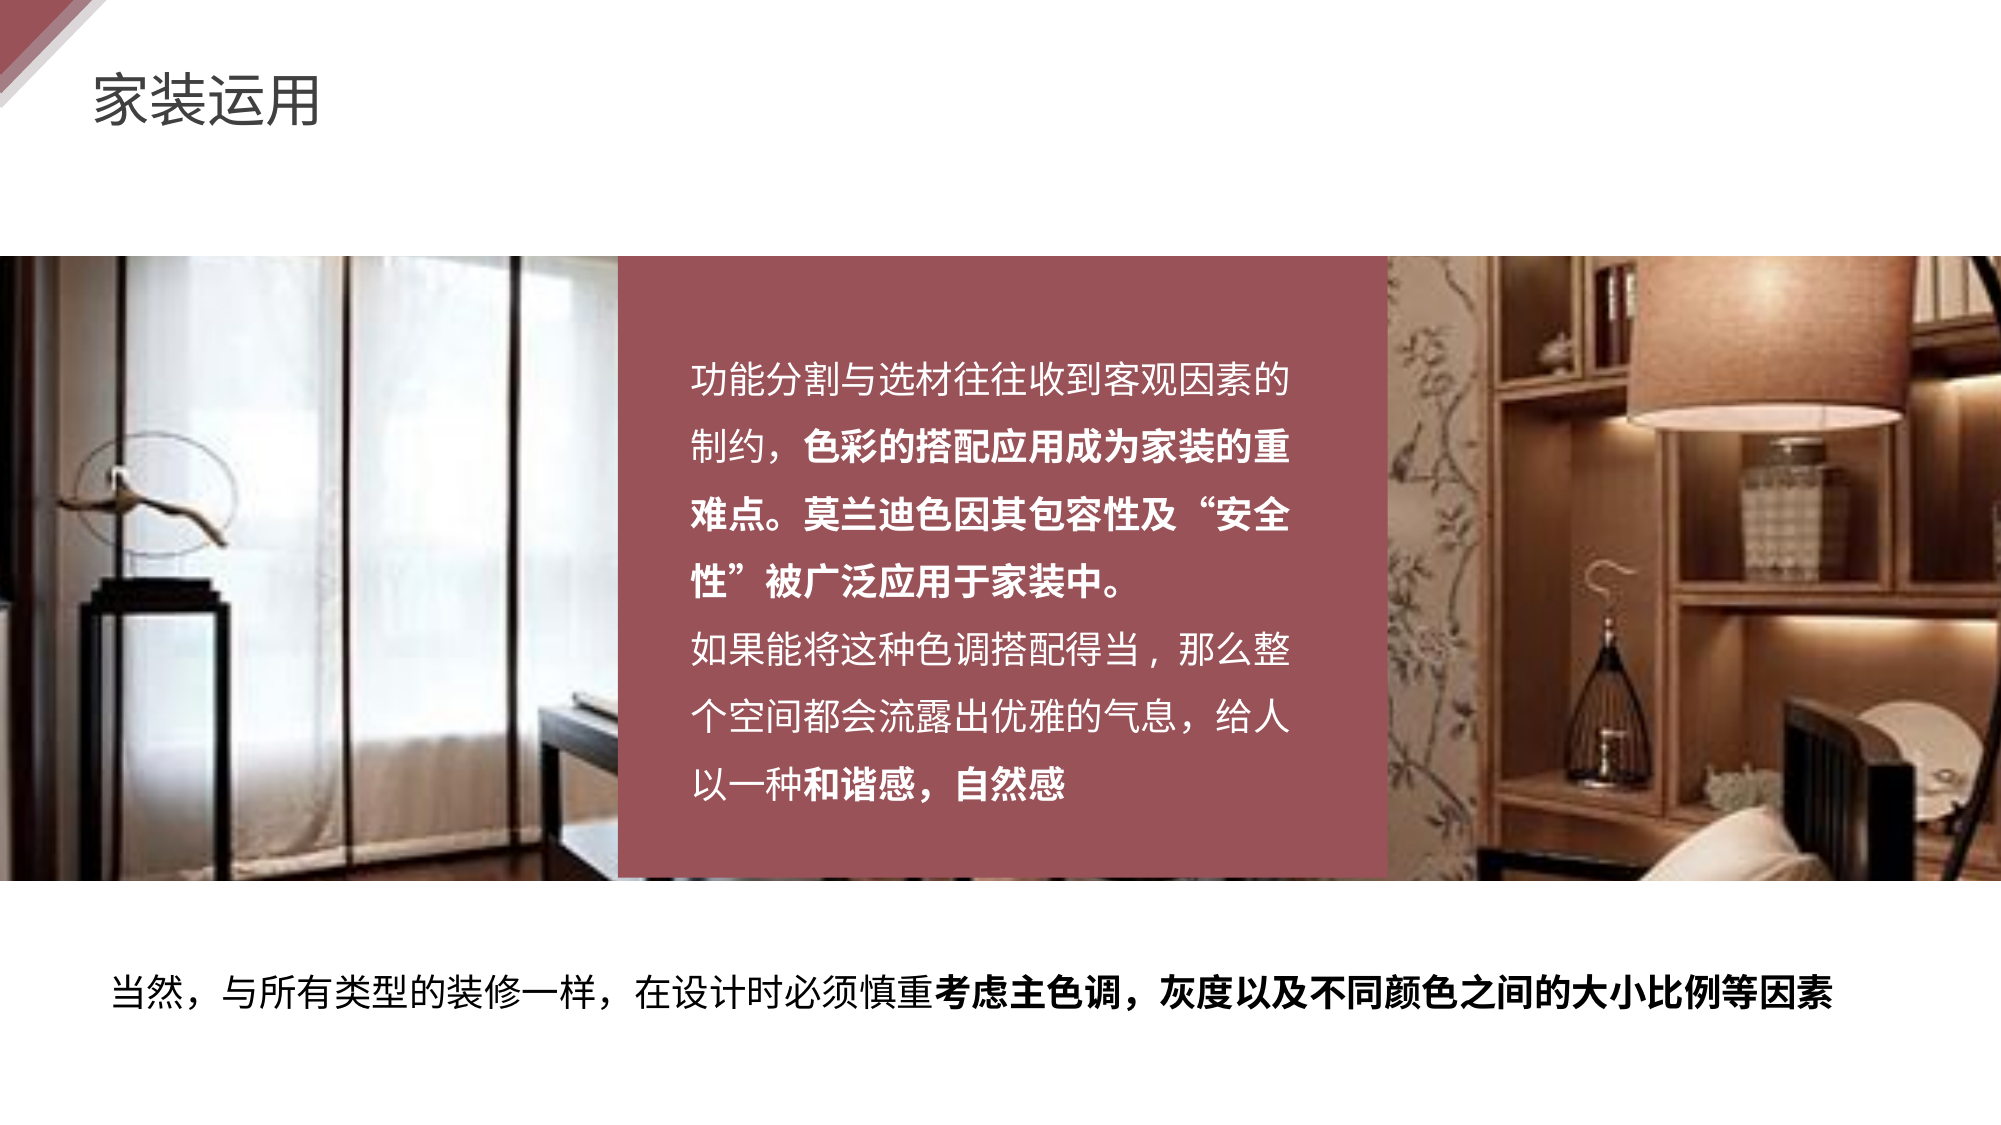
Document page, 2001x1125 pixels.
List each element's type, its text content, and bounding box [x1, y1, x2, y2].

text_box 家装运用 [76, 20, 339, 141]
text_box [0, 0, 77, 77]
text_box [617, 256, 1388, 878]
text_box 当然，与所有类型的装修一样，在设计时必须慎重考虑主色调，灰度以及不同颜色之间的大小比例等因素 [94, 961, 1850, 1022]
picture [0, 256, 2001, 881]
